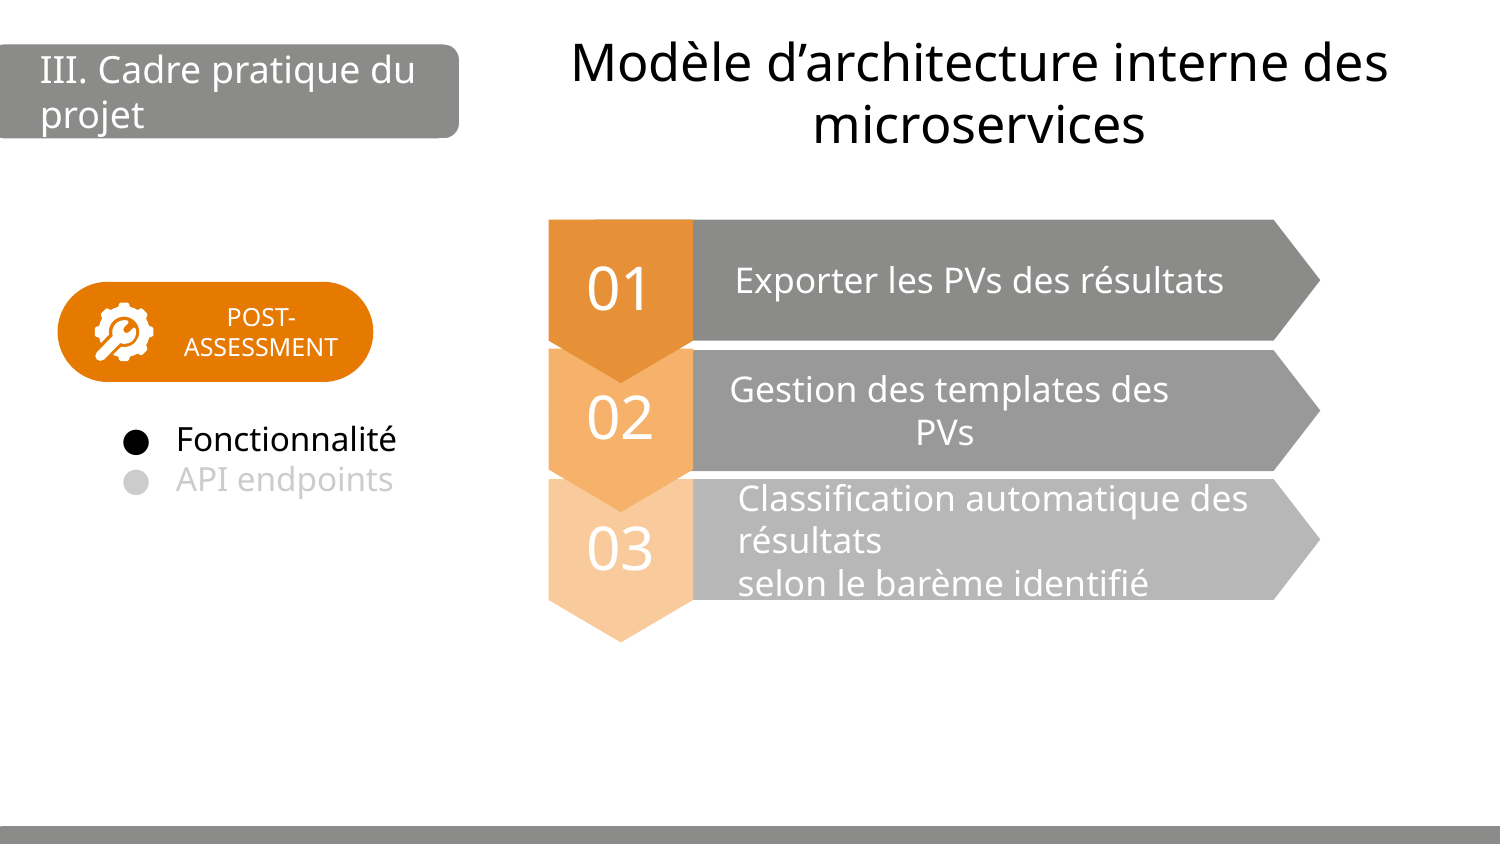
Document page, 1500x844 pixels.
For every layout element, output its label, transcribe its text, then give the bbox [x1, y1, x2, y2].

text_box [0, 43, 460, 140]
text_box POST-ASSESSMENT [153, 297, 369, 366]
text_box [94, 302, 154, 362]
text_box III. Cadre pratique du projet [24, 70, 516, 113]
text_box [0, 825, 1500, 844]
title Modèle d’architecture interne des microservices [459, 49, 1500, 134]
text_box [548, 219, 1321, 384]
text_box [548, 390, 1321, 513]
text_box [548, 478, 1350, 643]
text_box [369, 311, 374, 353]
text_box Fonctionnalité API endpoints [85, 403, 539, 514]
text_box [57, 281, 360, 382]
